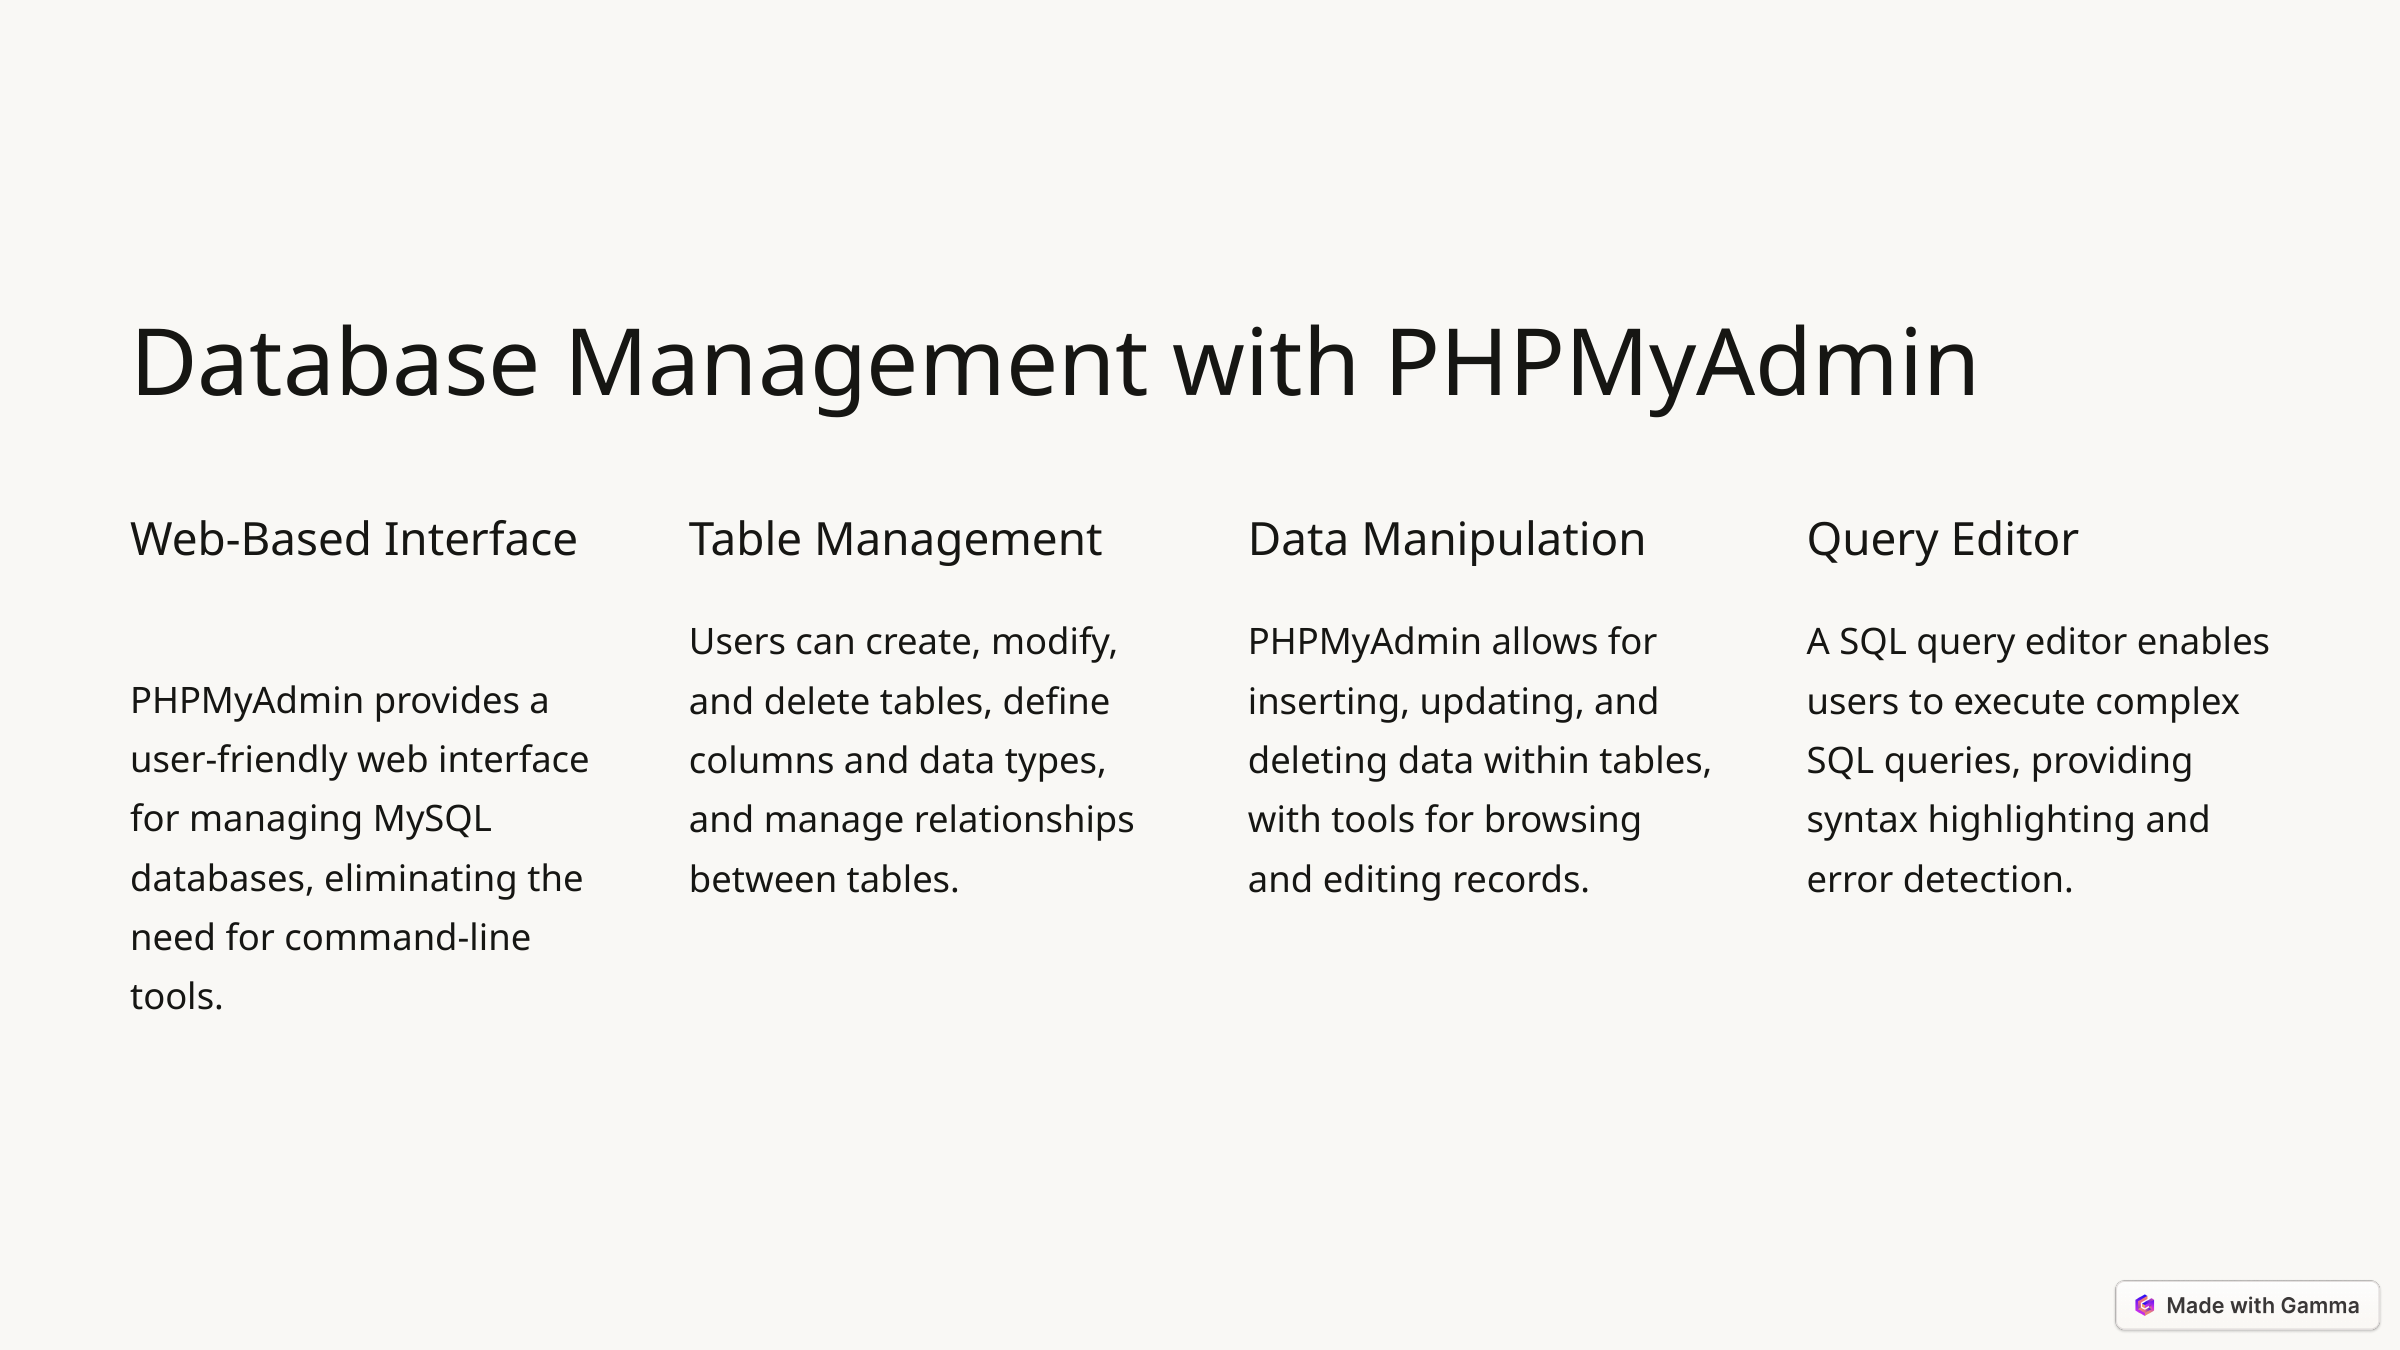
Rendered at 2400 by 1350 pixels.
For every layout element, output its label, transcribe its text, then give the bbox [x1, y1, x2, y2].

text_box PHPMyAdmin allows for inserting, updating, and deleting data within tables, with tools for browsing and editing records. [1247, 602, 1715, 960]
text_box Data Manipulation [1247, 507, 1713, 566]
text_box Table Management [688, 507, 1155, 566]
picture [2106, 1271, 2389, 1339]
text_box Users can create, modify, and delete tables, define columns and data types, and manage relationships between tables. [688, 602, 1156, 901]
text_box Query Editor [1806, 507, 2272, 566]
text_box A SQL query editor enables users to execute complex SQL queries, providing syntax highlighting and error detection. [1806, 602, 2274, 960]
text_box Database Management with PHPMyAdmin [130, 298, 1969, 415]
text_box PHPMyAdmin provides a user-friendly web interface for managing MySQL databases, eliminating the need for command-line tools. [130, 661, 597, 1019]
text_box Web-Based Interface [130, 507, 597, 624]
